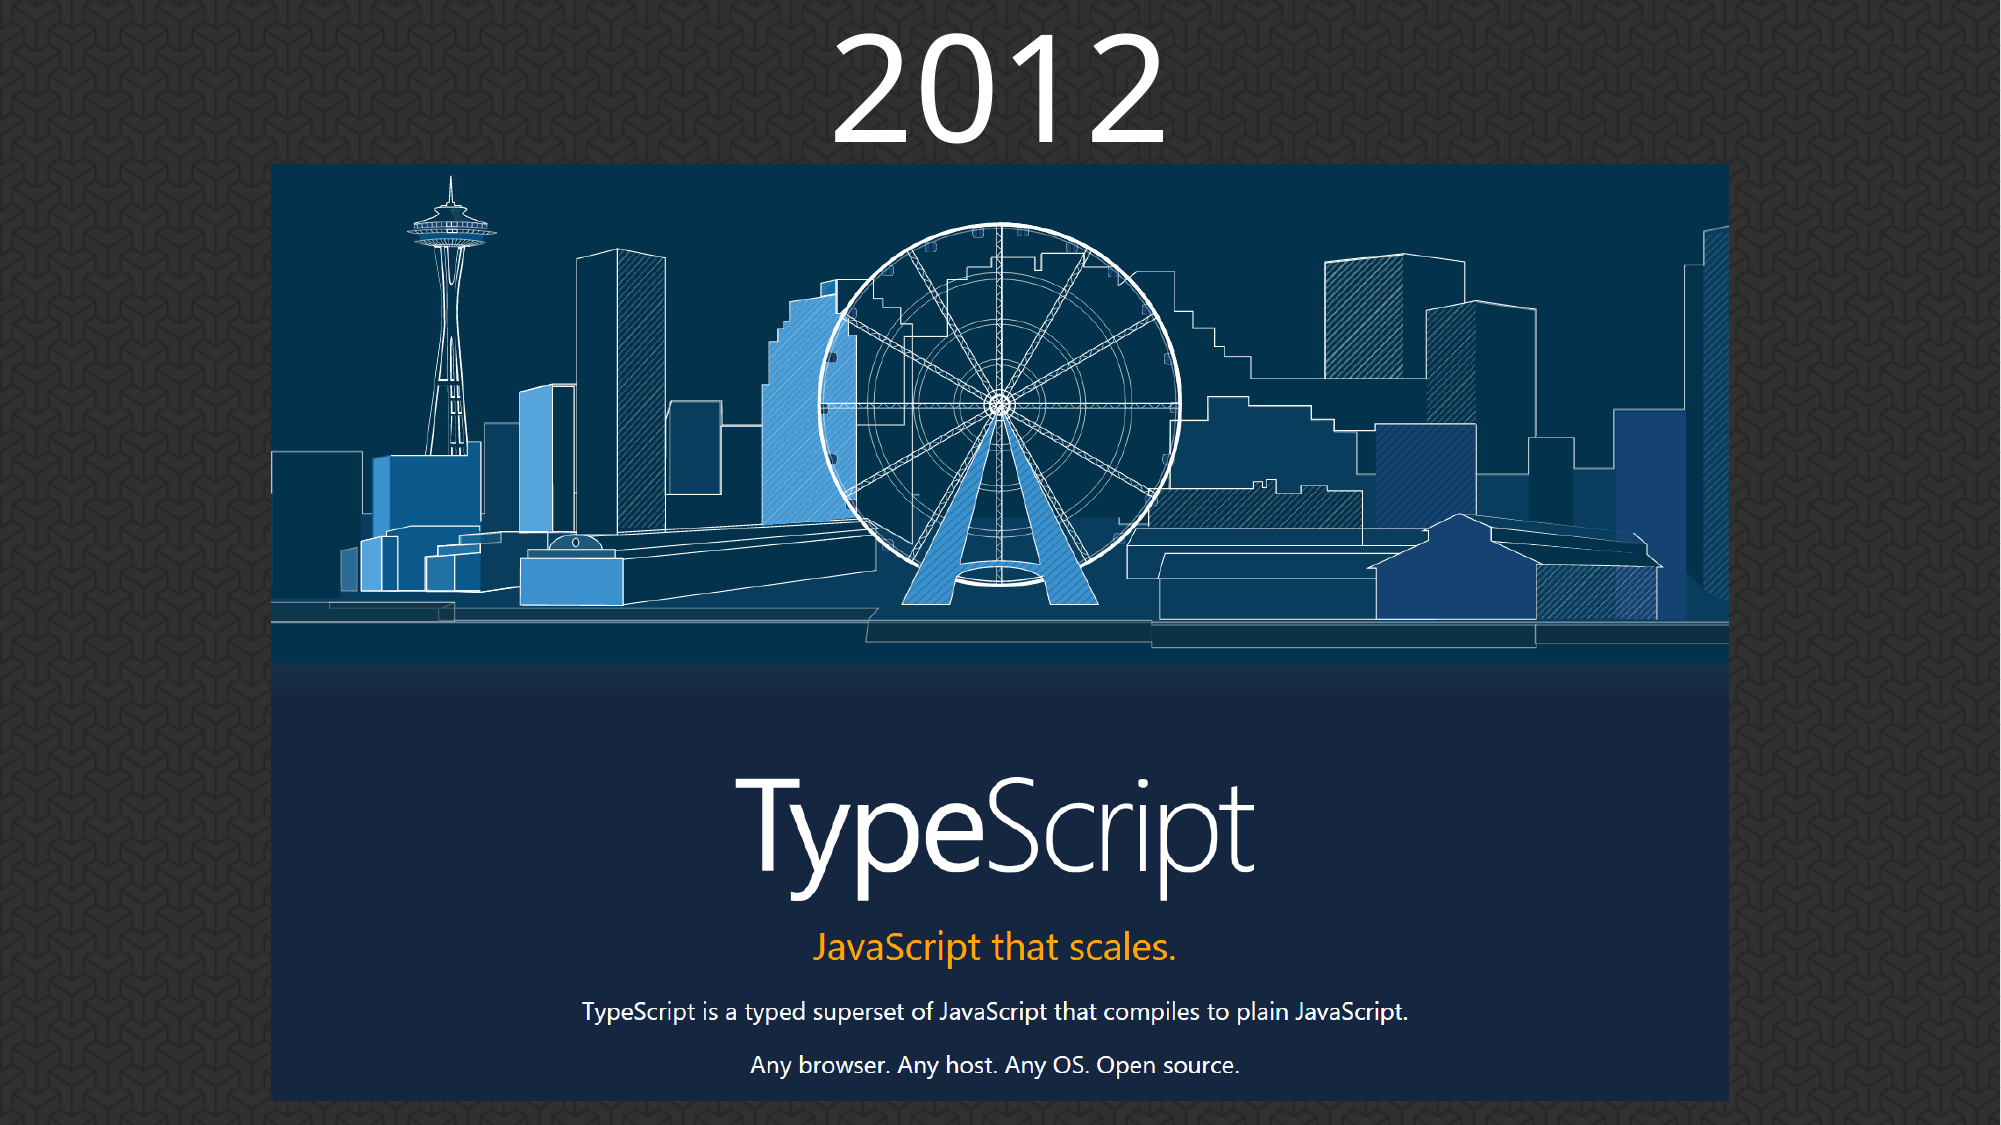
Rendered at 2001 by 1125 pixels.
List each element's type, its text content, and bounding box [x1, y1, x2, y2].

picture [0, 0, 2001, 1125]
title 2012 [137, 0, 1863, 188]
